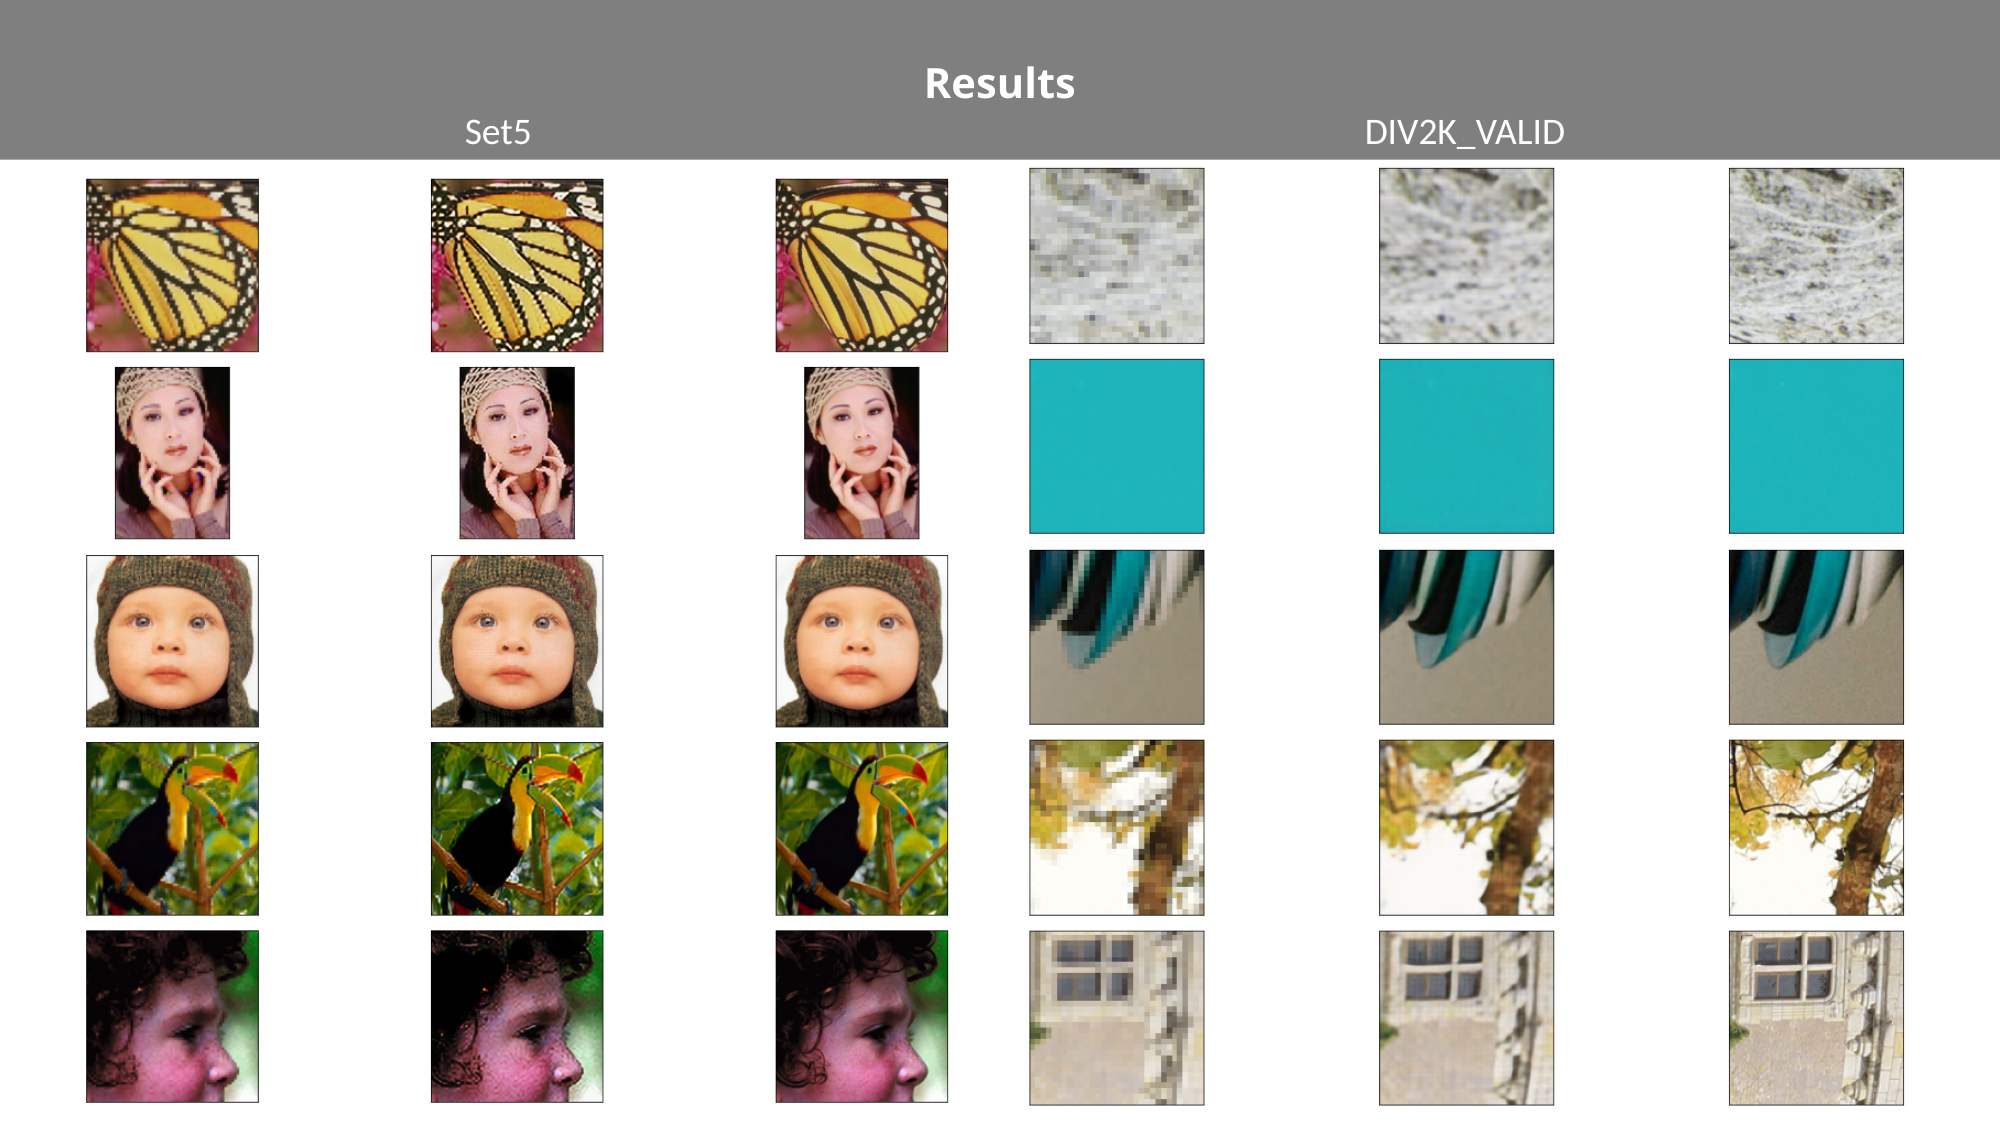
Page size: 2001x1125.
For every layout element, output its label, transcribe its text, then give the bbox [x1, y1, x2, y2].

picture [74, 172, 955, 1114]
text_box Results Set5 DIV2K_VALID [0, 0, 2000, 160]
picture [1017, 161, 1911, 1118]
text_box [17, 10, 2000, 86]
